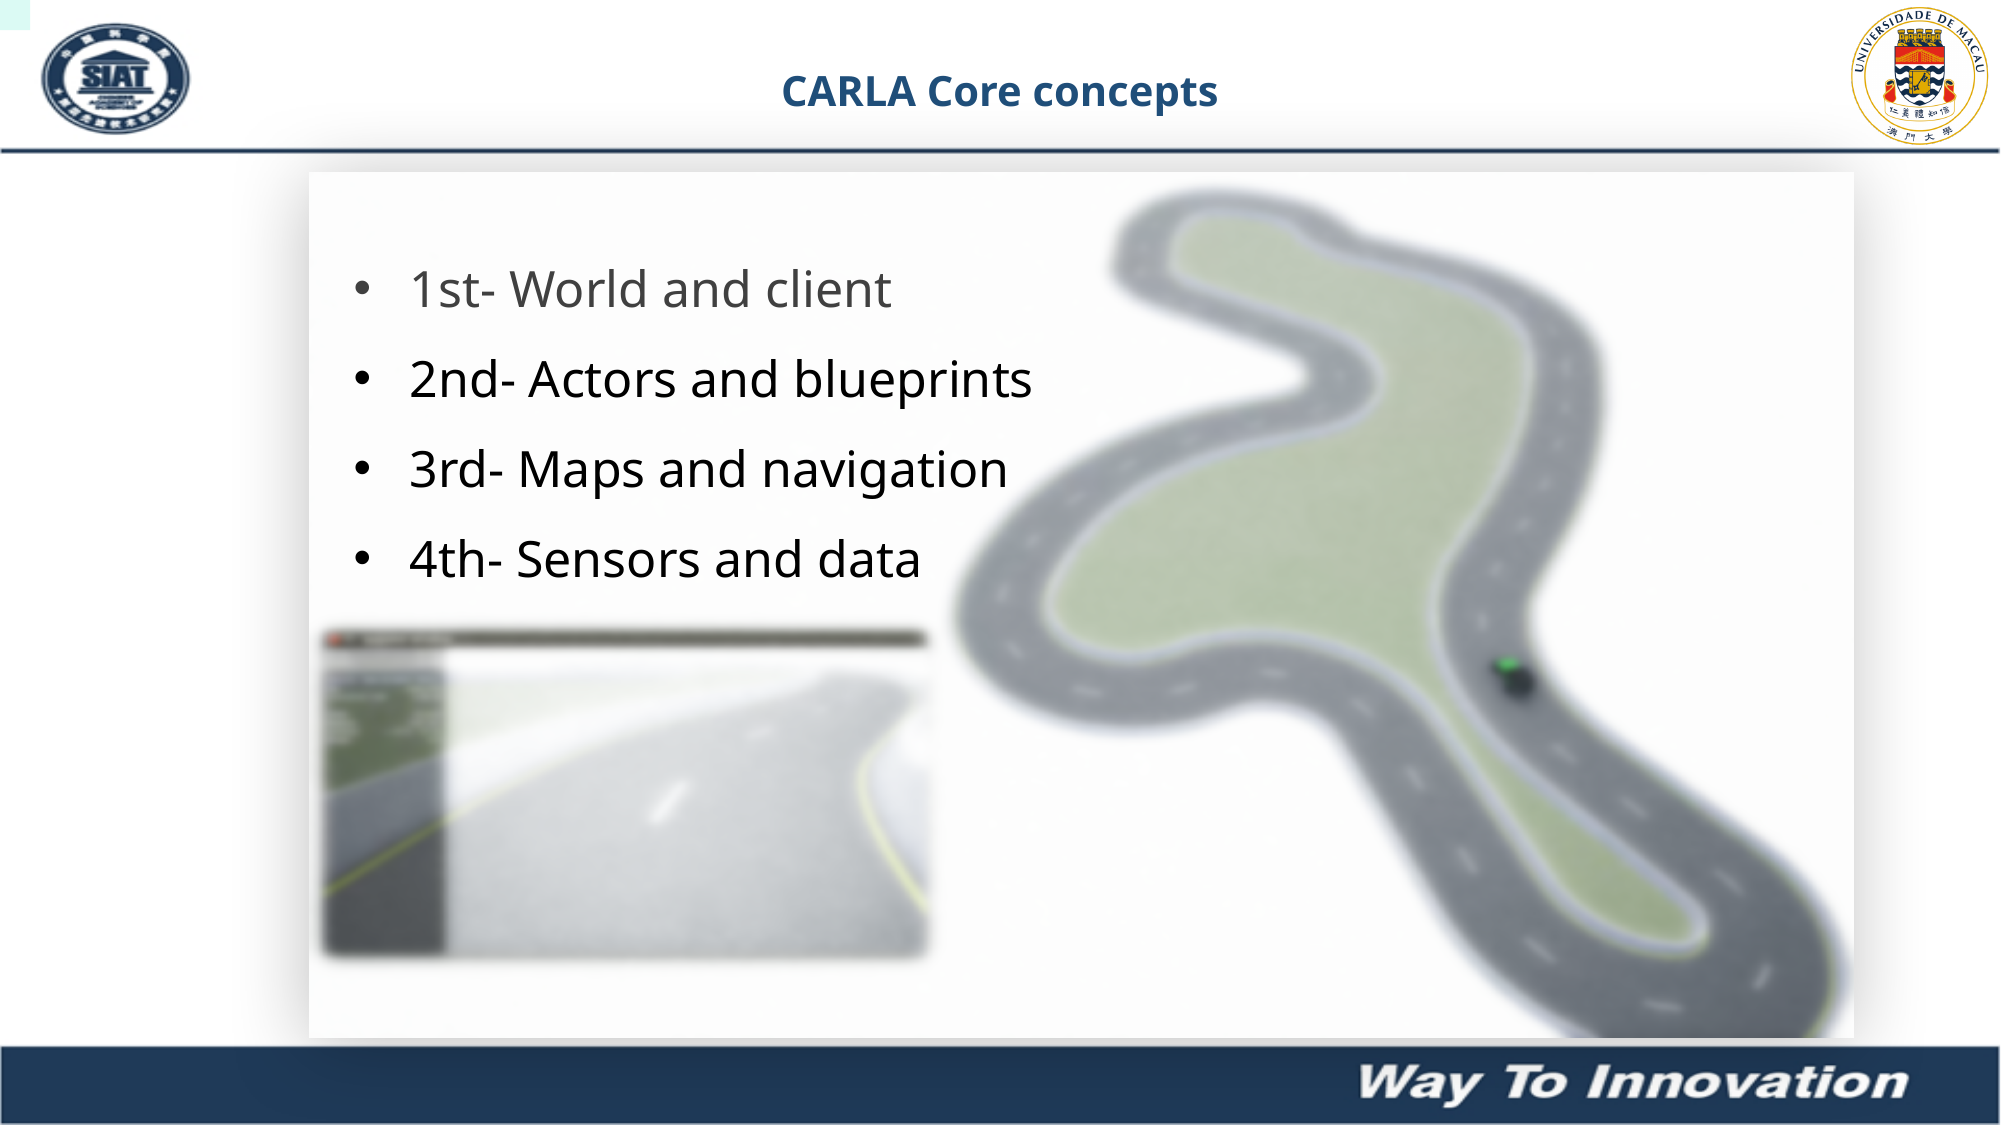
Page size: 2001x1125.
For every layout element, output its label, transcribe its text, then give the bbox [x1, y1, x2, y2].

text_box [0, 0, 31, 31]
picture [0, 0, 2001, 1125]
text_box CARLA Core concepts [766, 57, 1234, 123]
